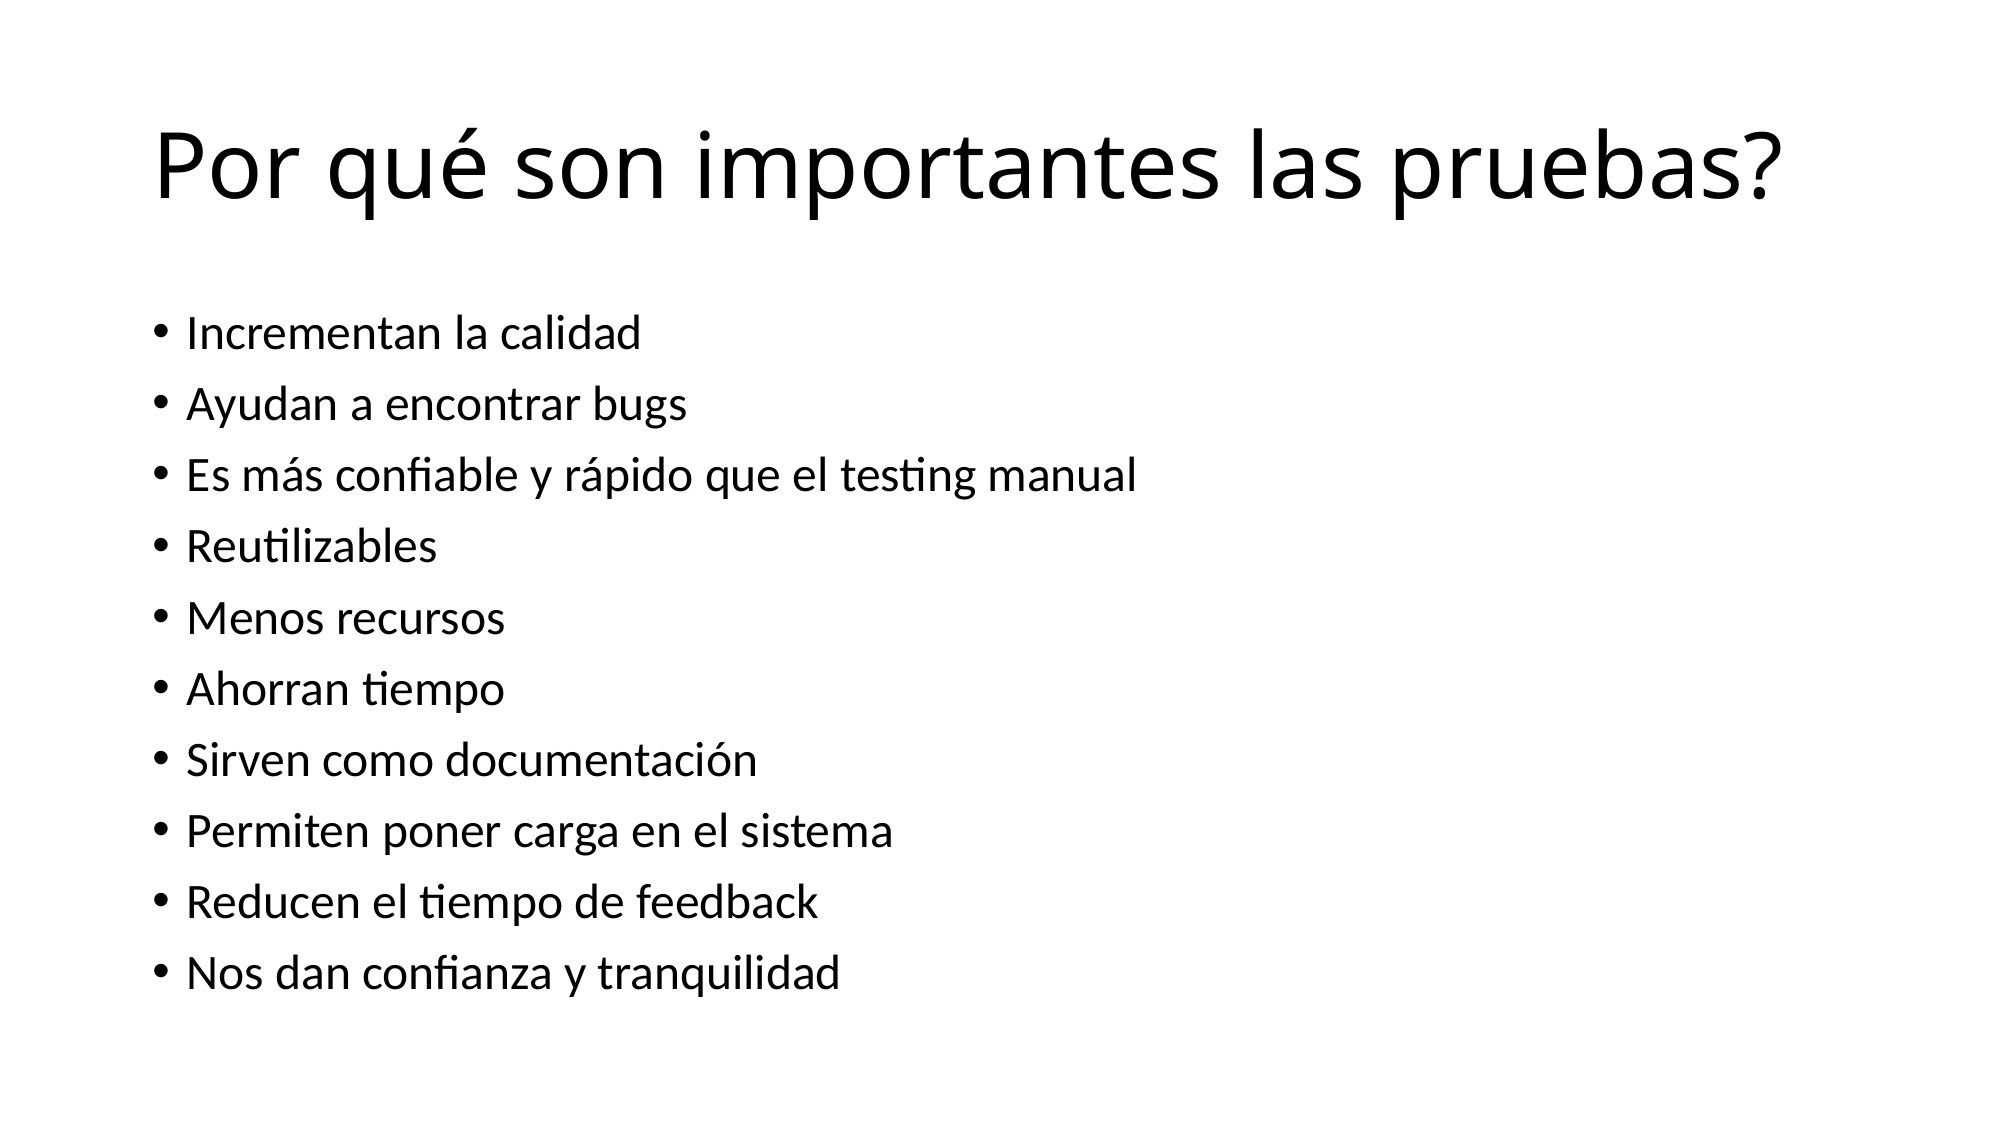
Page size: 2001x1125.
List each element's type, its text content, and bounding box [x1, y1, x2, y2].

list Incrementan la calidad Ayudan a encontrar bugs Es más confiable y rápido que el testing manual Reutilizables Menos recursos Ahorran tiempo Sirven como documentación Permiten poner carga en el sistema Reducen el tiempo de feedback Nos dan confianza y tranquilidad [137, 299, 1863, 1014]
title Por qué son importantes las pruebas? [137, 59, 1863, 278]
